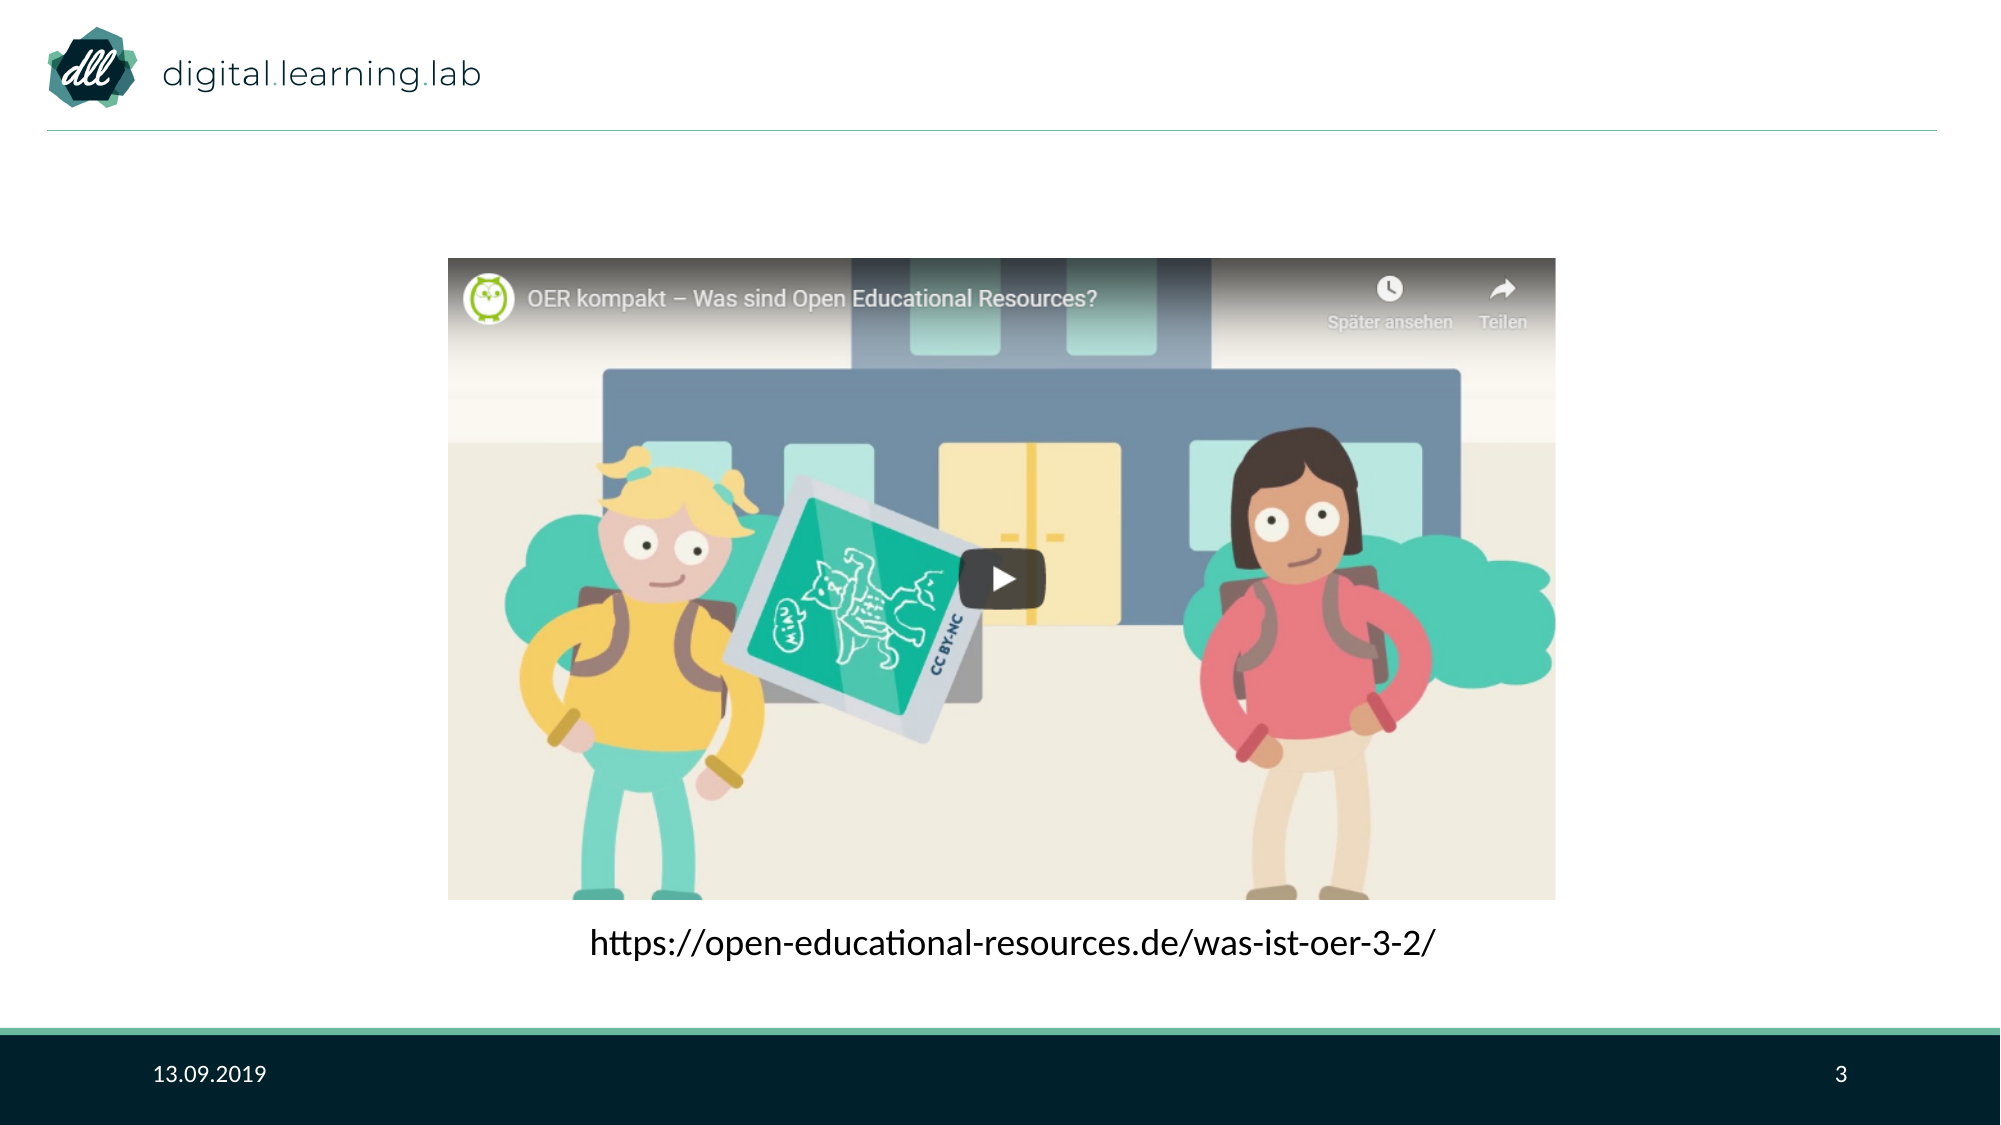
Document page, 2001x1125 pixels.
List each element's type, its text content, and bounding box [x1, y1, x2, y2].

picture [47, 26, 480, 108]
text_box https://open-educational-resources.de/was-ist-oer-3-2/ [574, 910, 1452, 971]
slide_number 3 [1412, 1042, 1863, 1103]
picture [448, 257, 1558, 900]
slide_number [137, 1042, 588, 1103]
